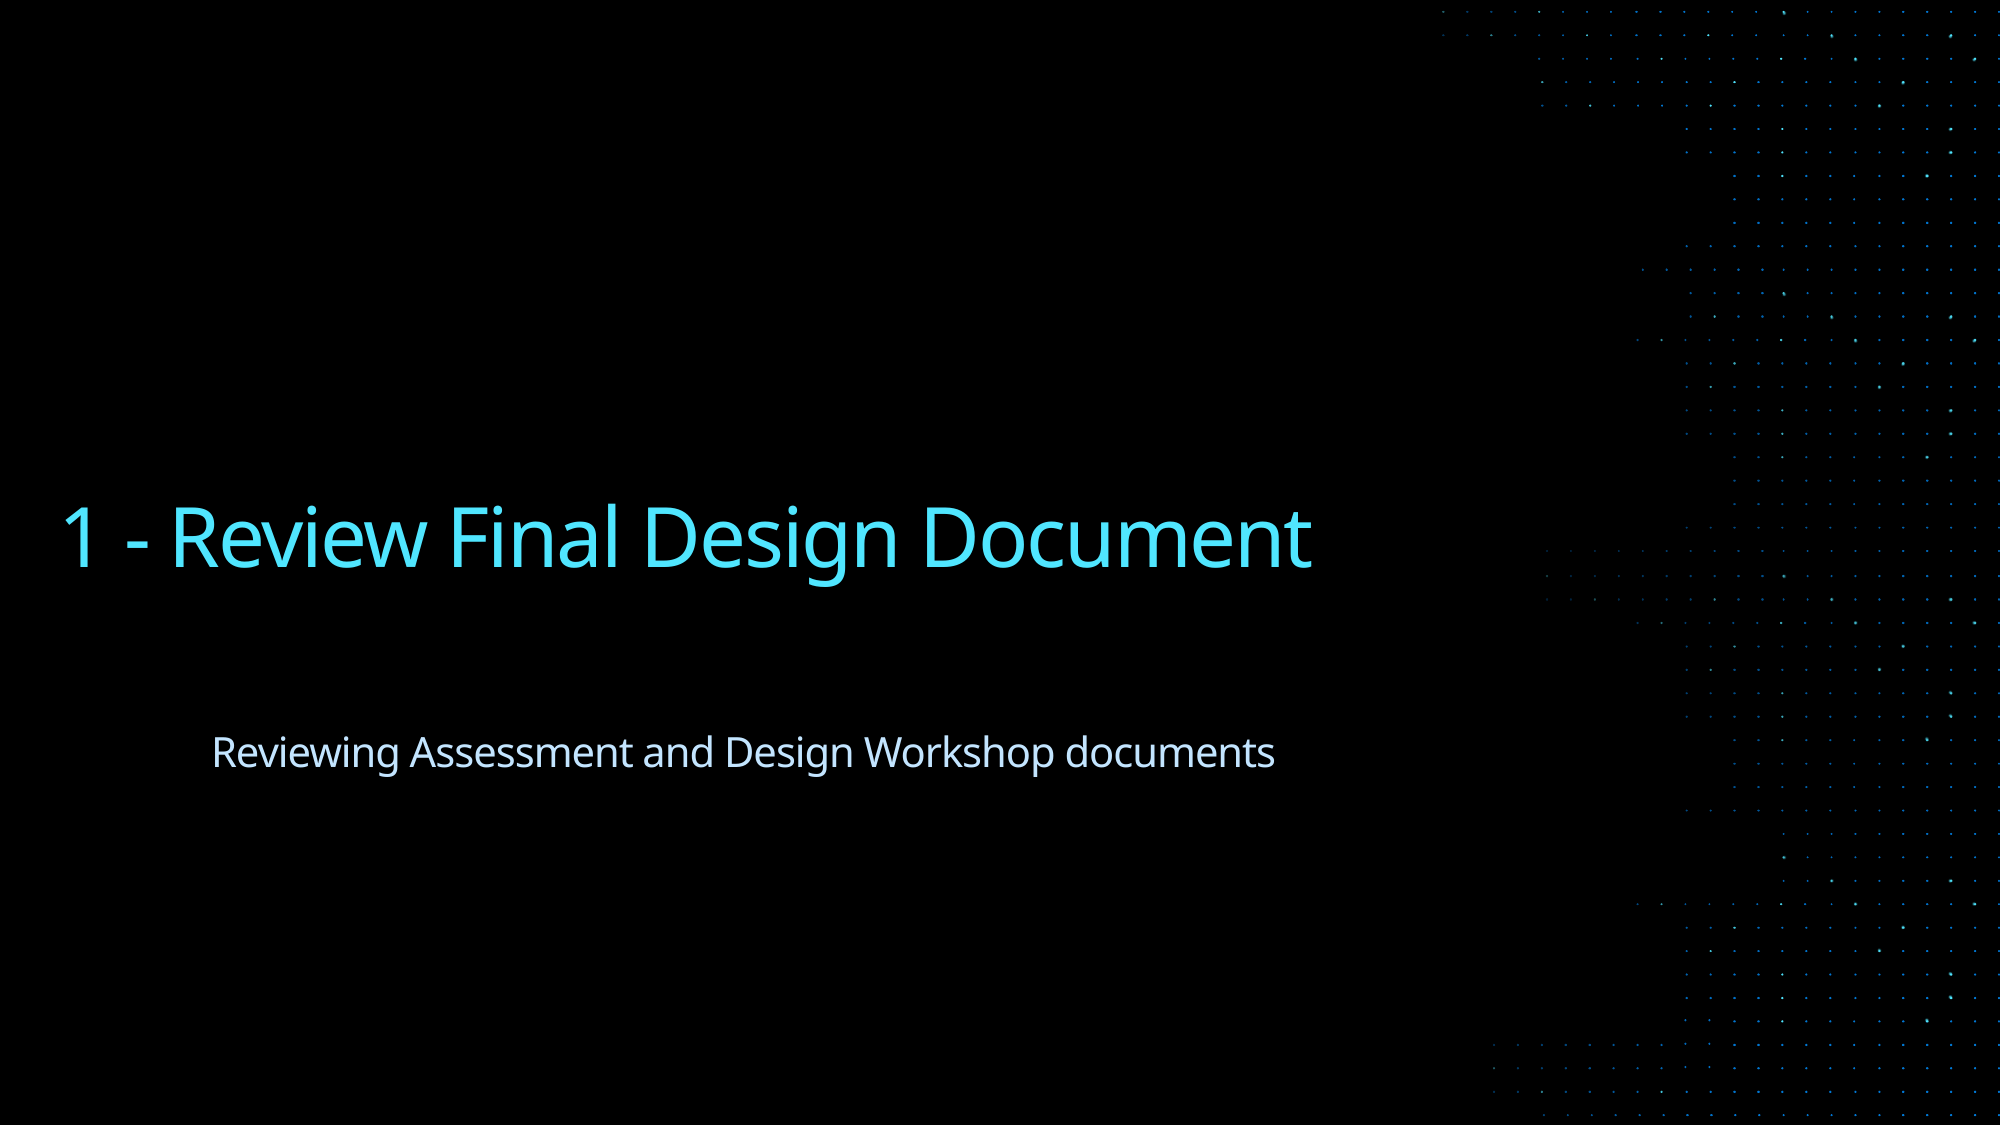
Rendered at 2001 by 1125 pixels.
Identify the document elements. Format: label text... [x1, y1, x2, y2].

title 1 - Review Final Design Document [58, 480, 1942, 602]
picture [1442, 8, 2000, 1117]
list Reviewing Assessment and Design Workshop documents [210, 710, 1942, 792]
